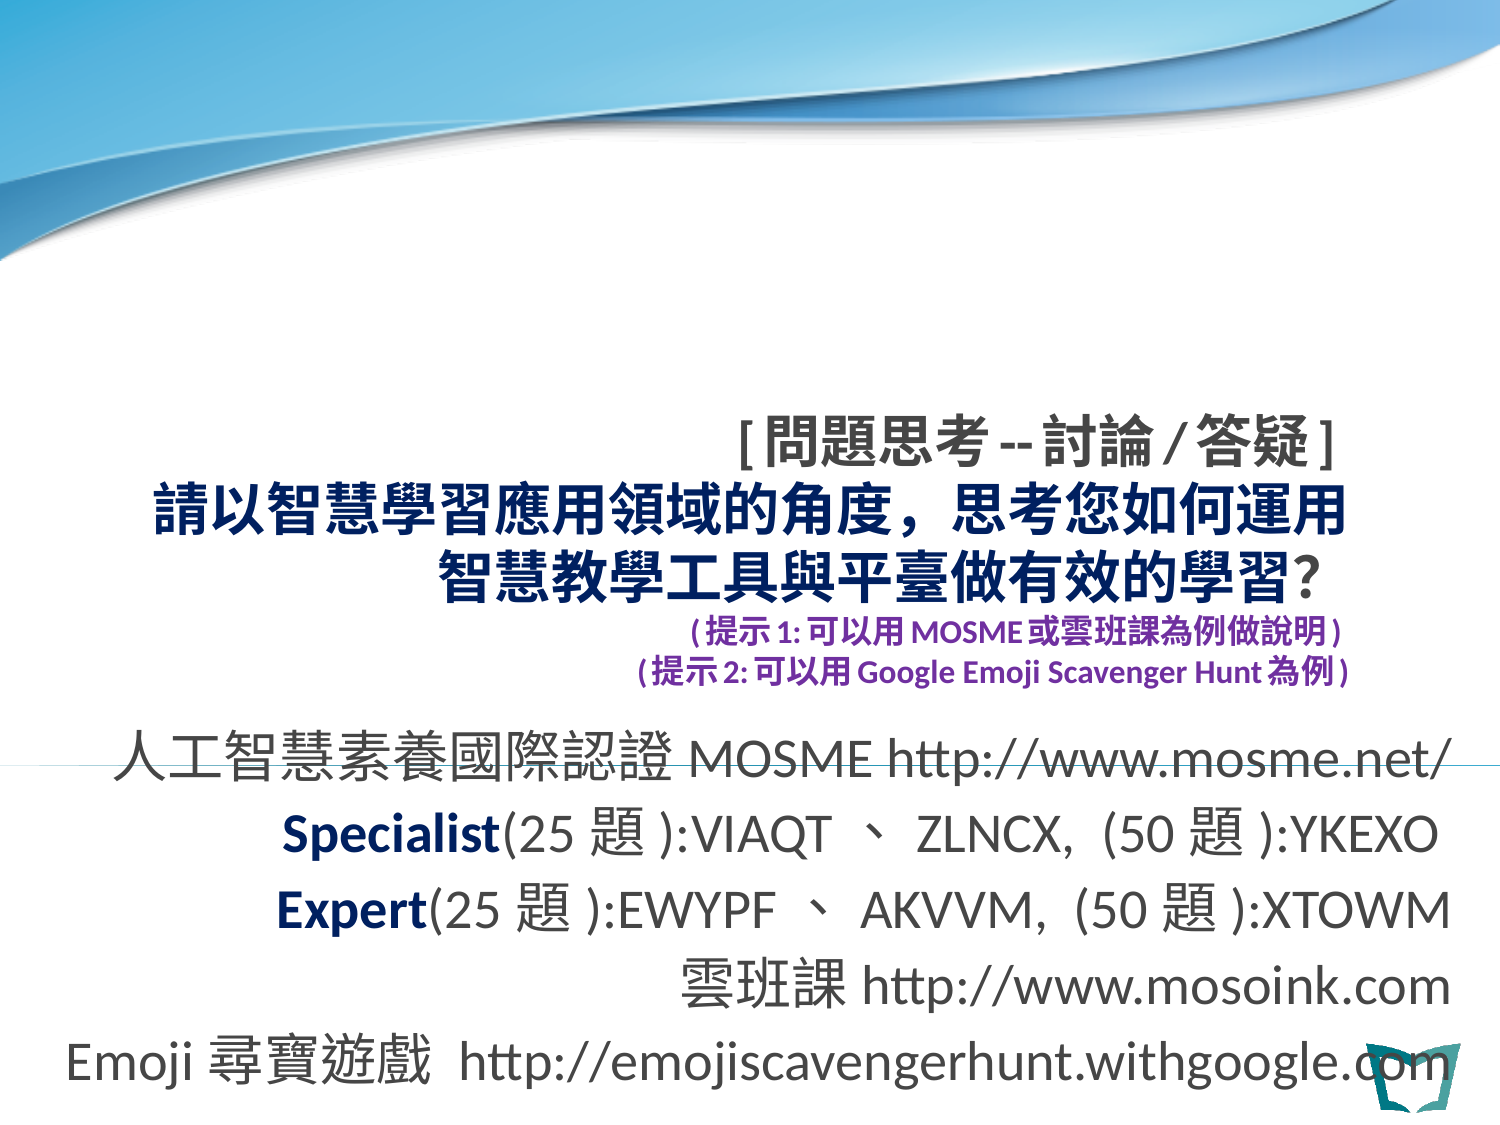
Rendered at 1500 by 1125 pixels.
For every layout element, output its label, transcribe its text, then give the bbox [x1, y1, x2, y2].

picture [1363, 1056, 1462, 1113]
subtitle 人工智慧素養國際認證MOSME http://www.mosme.net/ Specialist(25題):VIAQT、ZLNCX, (50題):YKEXO Expert(25題):EWYPF、AKVVM, (50題):XTOWM 雲班課http://www.mosoink.com Emoji尋寶遊戲 http://emojiscavengerhunt.withgoogle.com [0, 712, 1471, 1056]
title [問題思考--討論/答疑] 請以智慧學習應用領域的角度，思考您如何運用智慧教學工具與平臺做有效的學習？ (提示1:可以用MOSME或雲班課為例做說明) (提示2:可以用Google Emoji Scavenger Hunt為例) [88, 397, 1364, 698]
picture [0, 0, 1500, 261]
